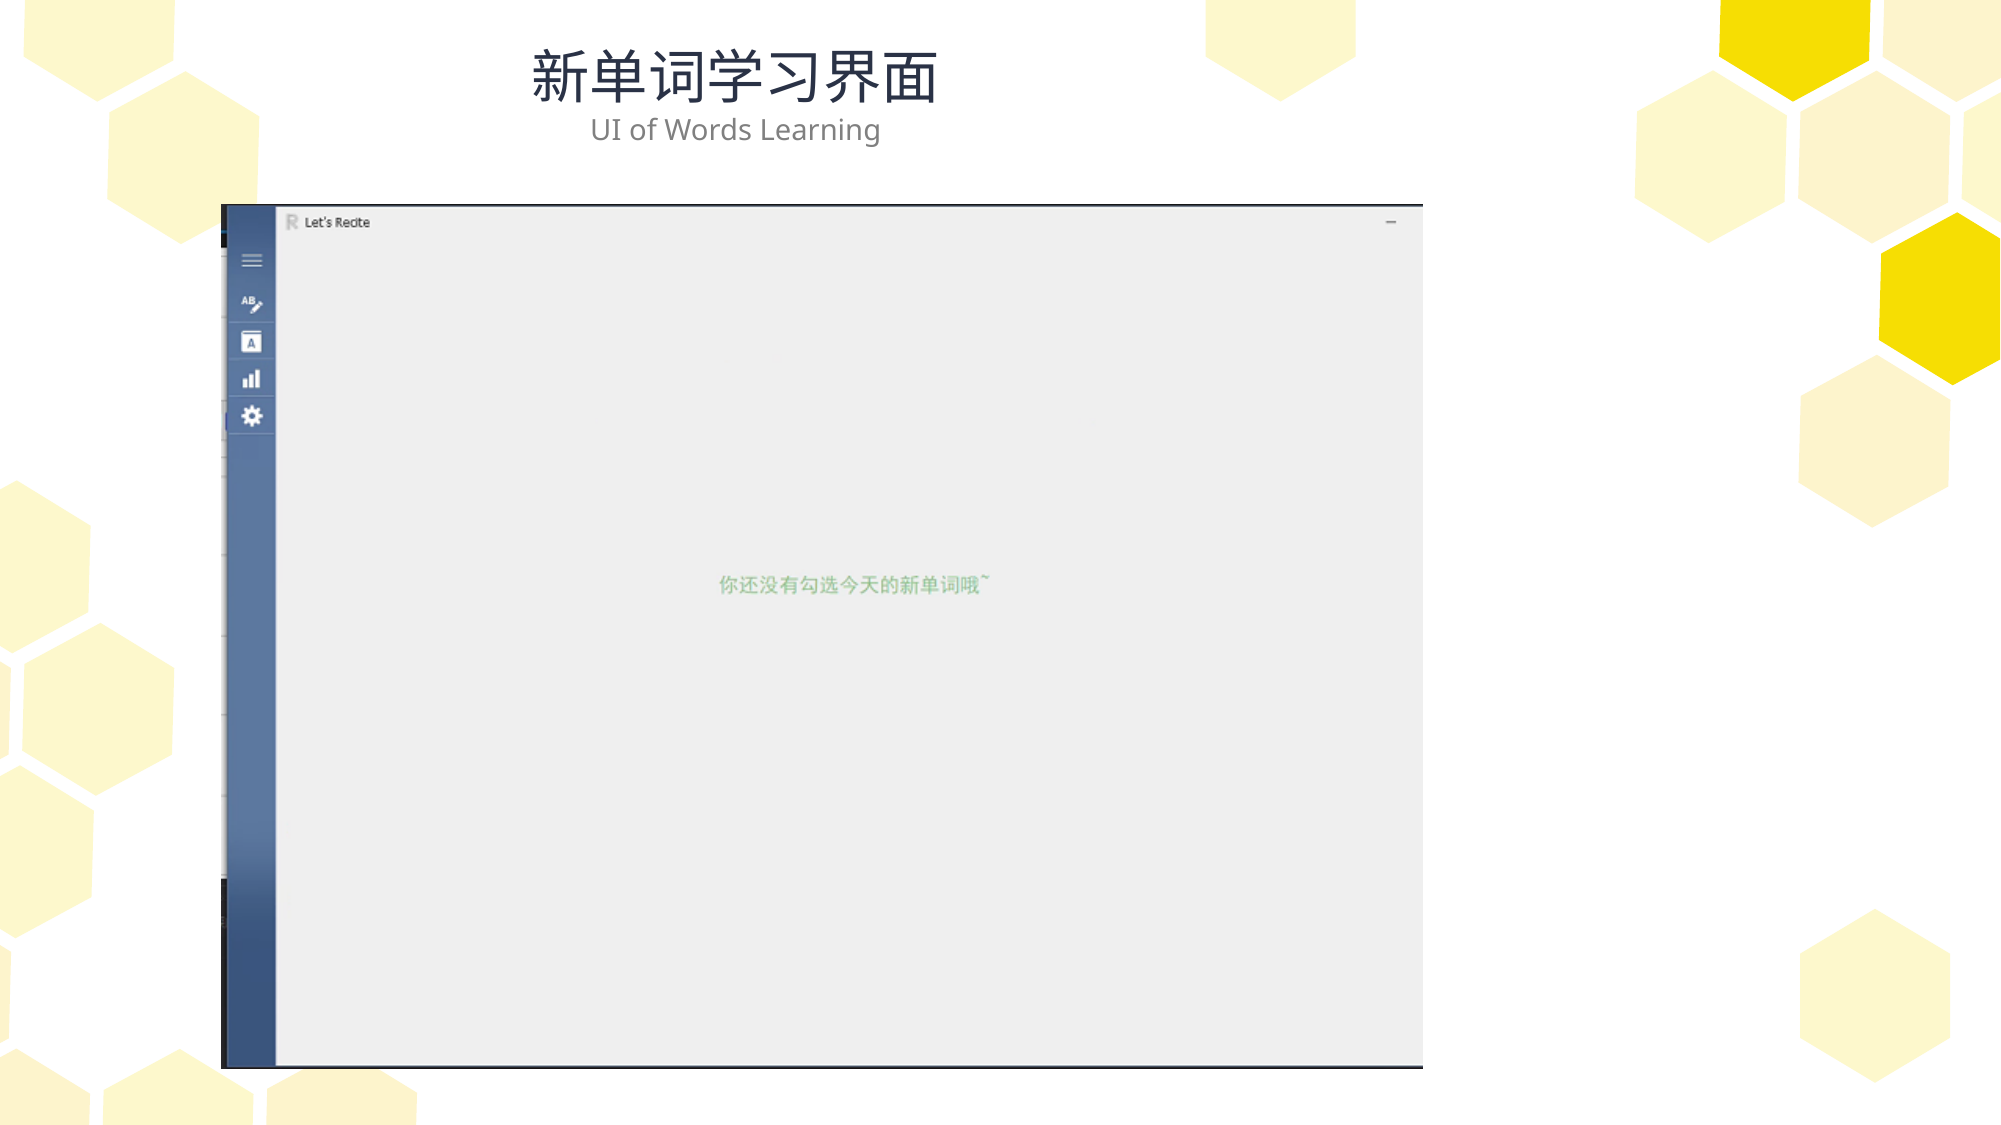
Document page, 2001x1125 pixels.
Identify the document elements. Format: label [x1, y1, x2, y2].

text_box [1799, 907, 1952, 1084]
picture [221, 204, 1423, 1069]
text_box [221, 18, 1251, 152]
